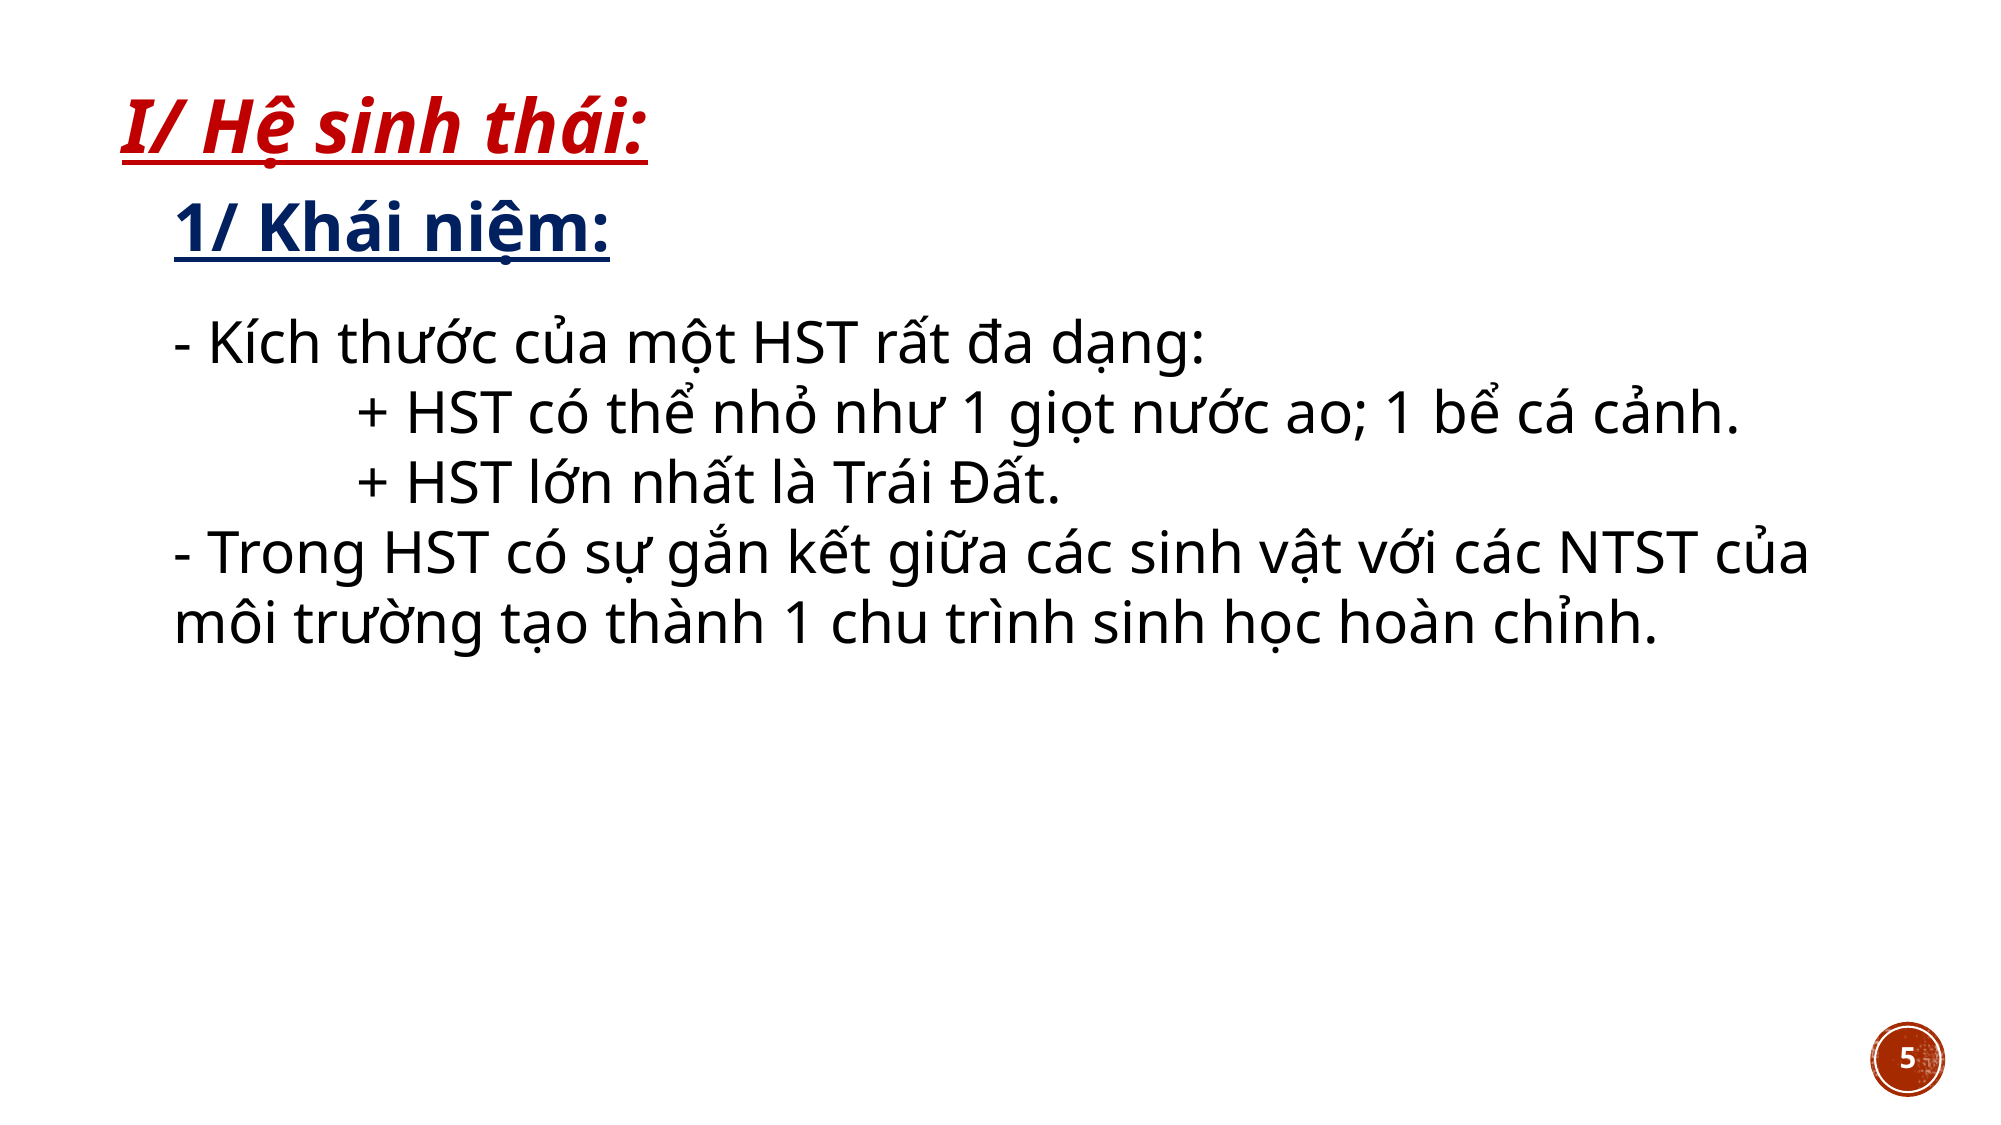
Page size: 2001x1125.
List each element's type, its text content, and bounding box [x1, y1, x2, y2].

text_box - Kích thước của một HST rất đa dạng: + HST có thể nhỏ như 1 giọt nước ao; 1 bể cá cảnh. + HST lớn nhất là Trái Đất. - Trong HST có sự gắn kết giữa các sinh vật với các NTST của môi trường tạo thành 1 chu trình sinh học hoàn chỉnh. [158, 297, 1827, 663]
slide_number 5 [1855, 1028, 1961, 1089]
text_box 1/ Khái niệm: [158, 177, 775, 273]
text_box I/ Hệ sinh thái: [107, 71, 775, 177]
